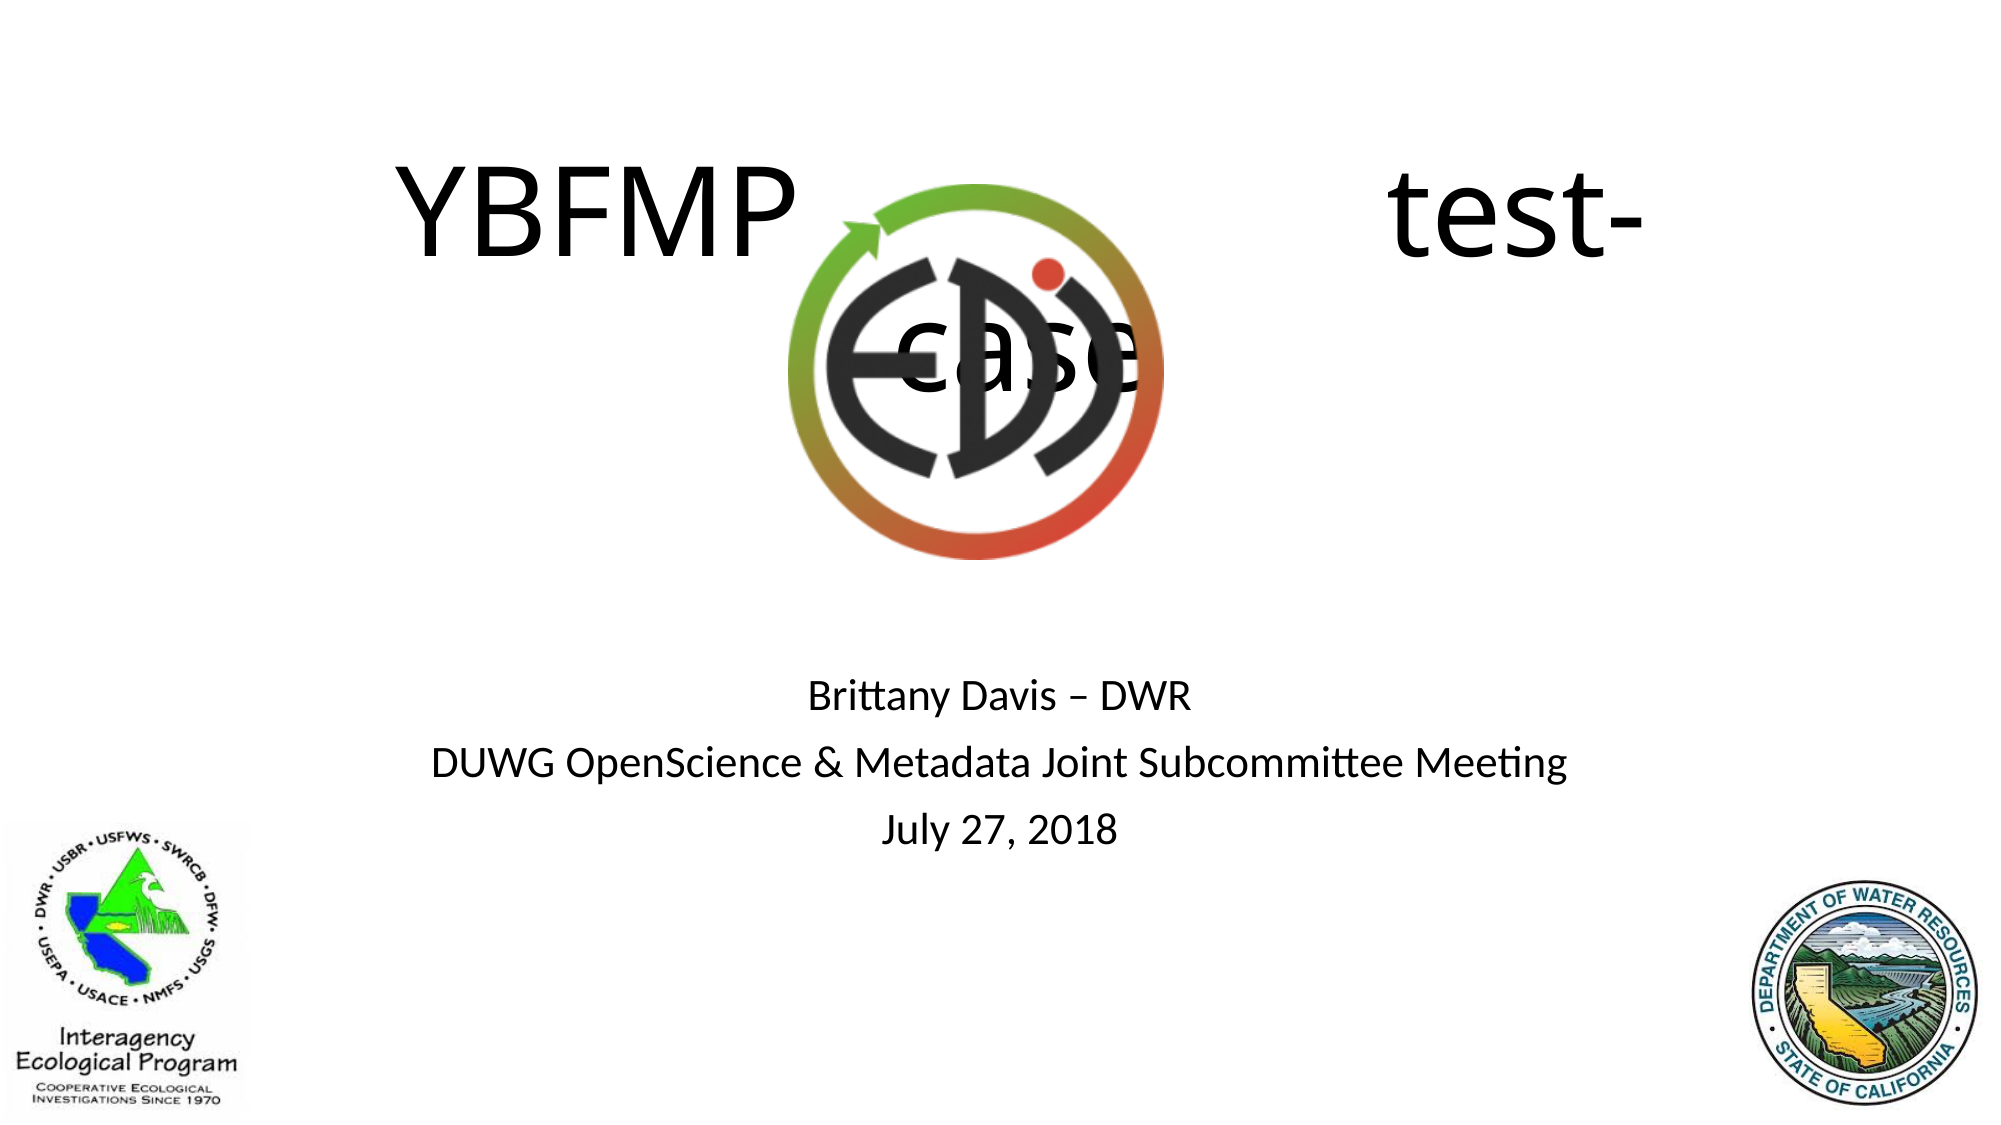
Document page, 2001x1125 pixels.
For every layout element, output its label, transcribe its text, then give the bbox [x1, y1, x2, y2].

picture [1749, 877, 1984, 1111]
picture [2, 813, 250, 1125]
picture [788, 184, 1164, 560]
title YBFMP test-case [271, 184, 1772, 576]
subtitle Brittany Davis – DWR DUWG OpenScience & Metadata Joint Subcommittee Meeting July 27, 2018 [249, 590, 1750, 863]
